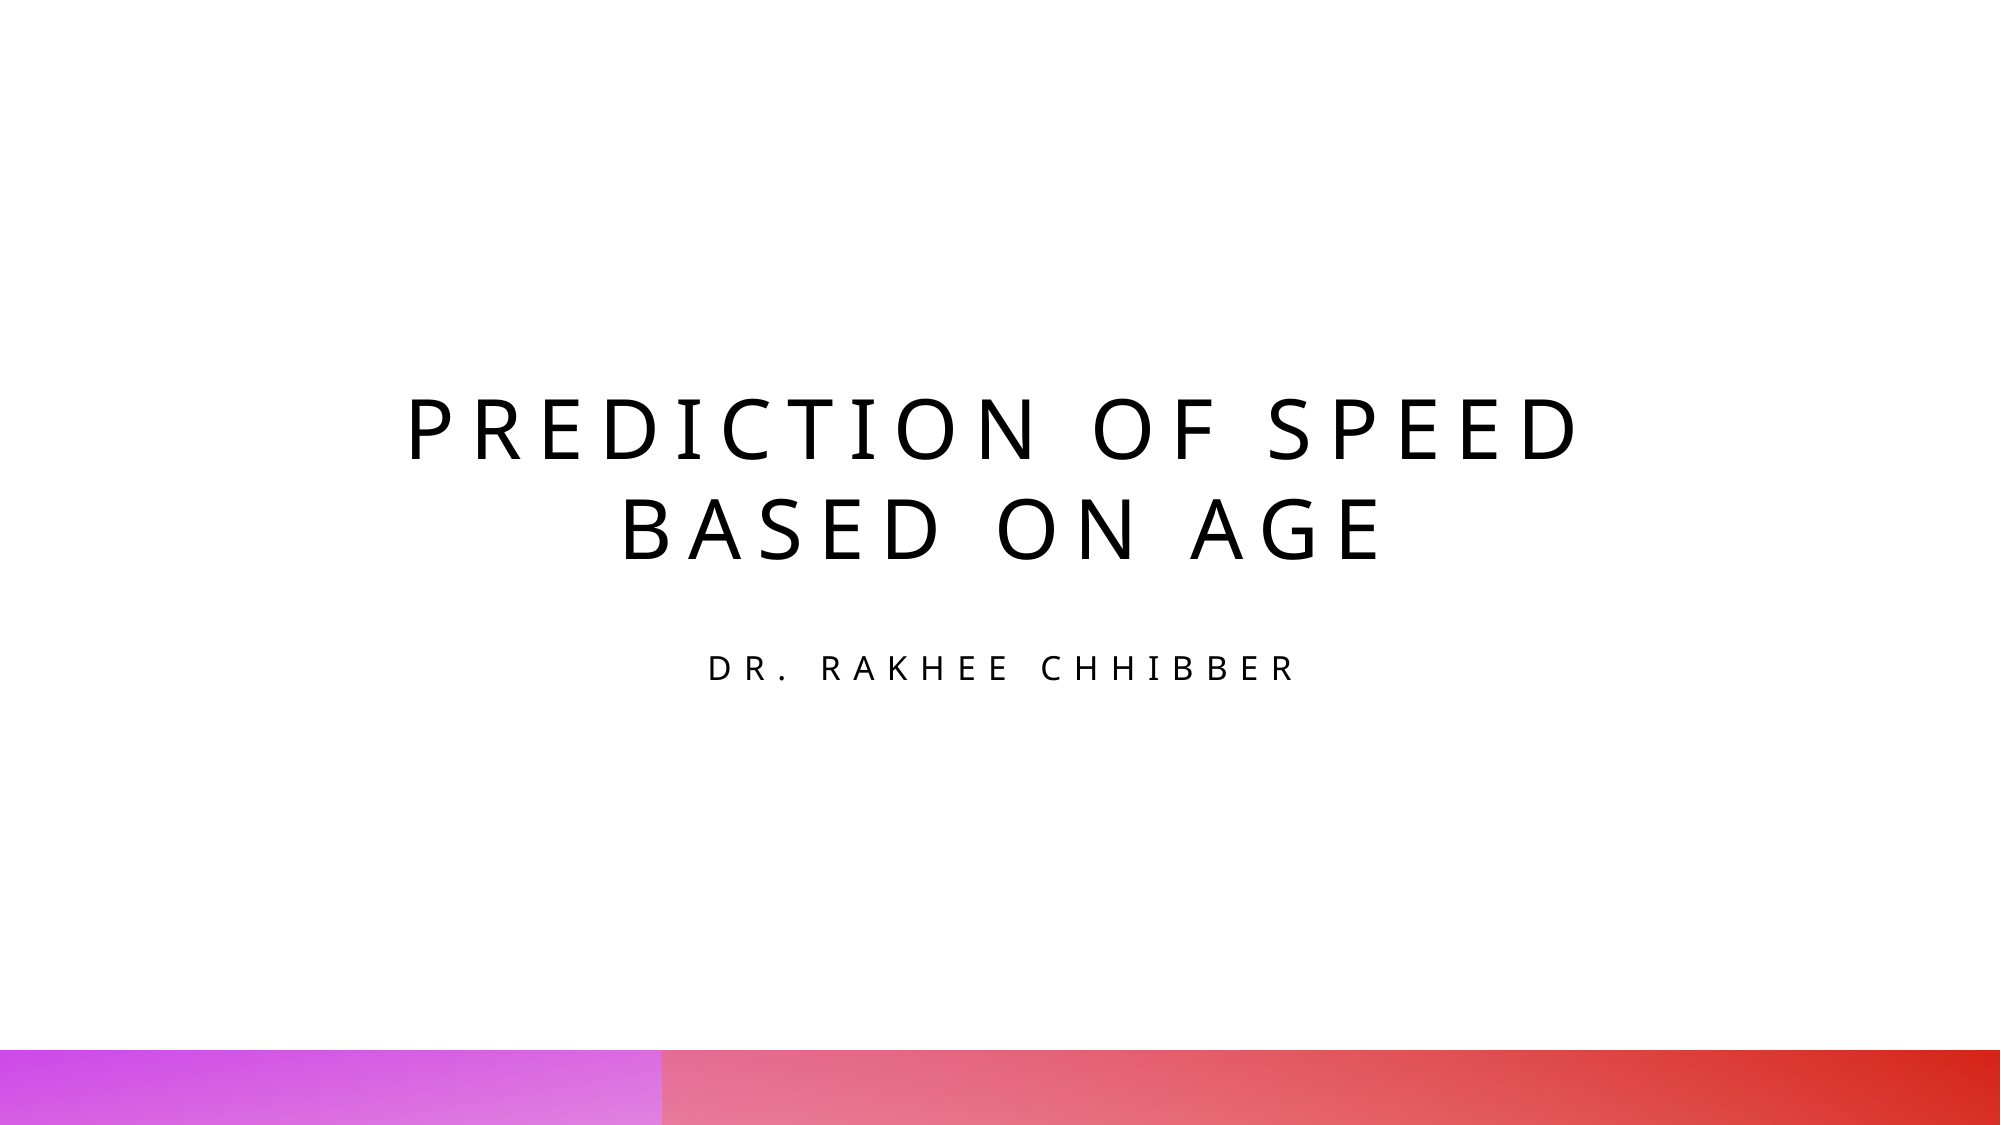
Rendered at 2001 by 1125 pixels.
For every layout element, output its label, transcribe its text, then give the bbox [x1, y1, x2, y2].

title Prediction of speed based on AGE [249, 169, 1750, 576]
subtitle DR. Rakhee Chhibber [249, 626, 1750, 863]
